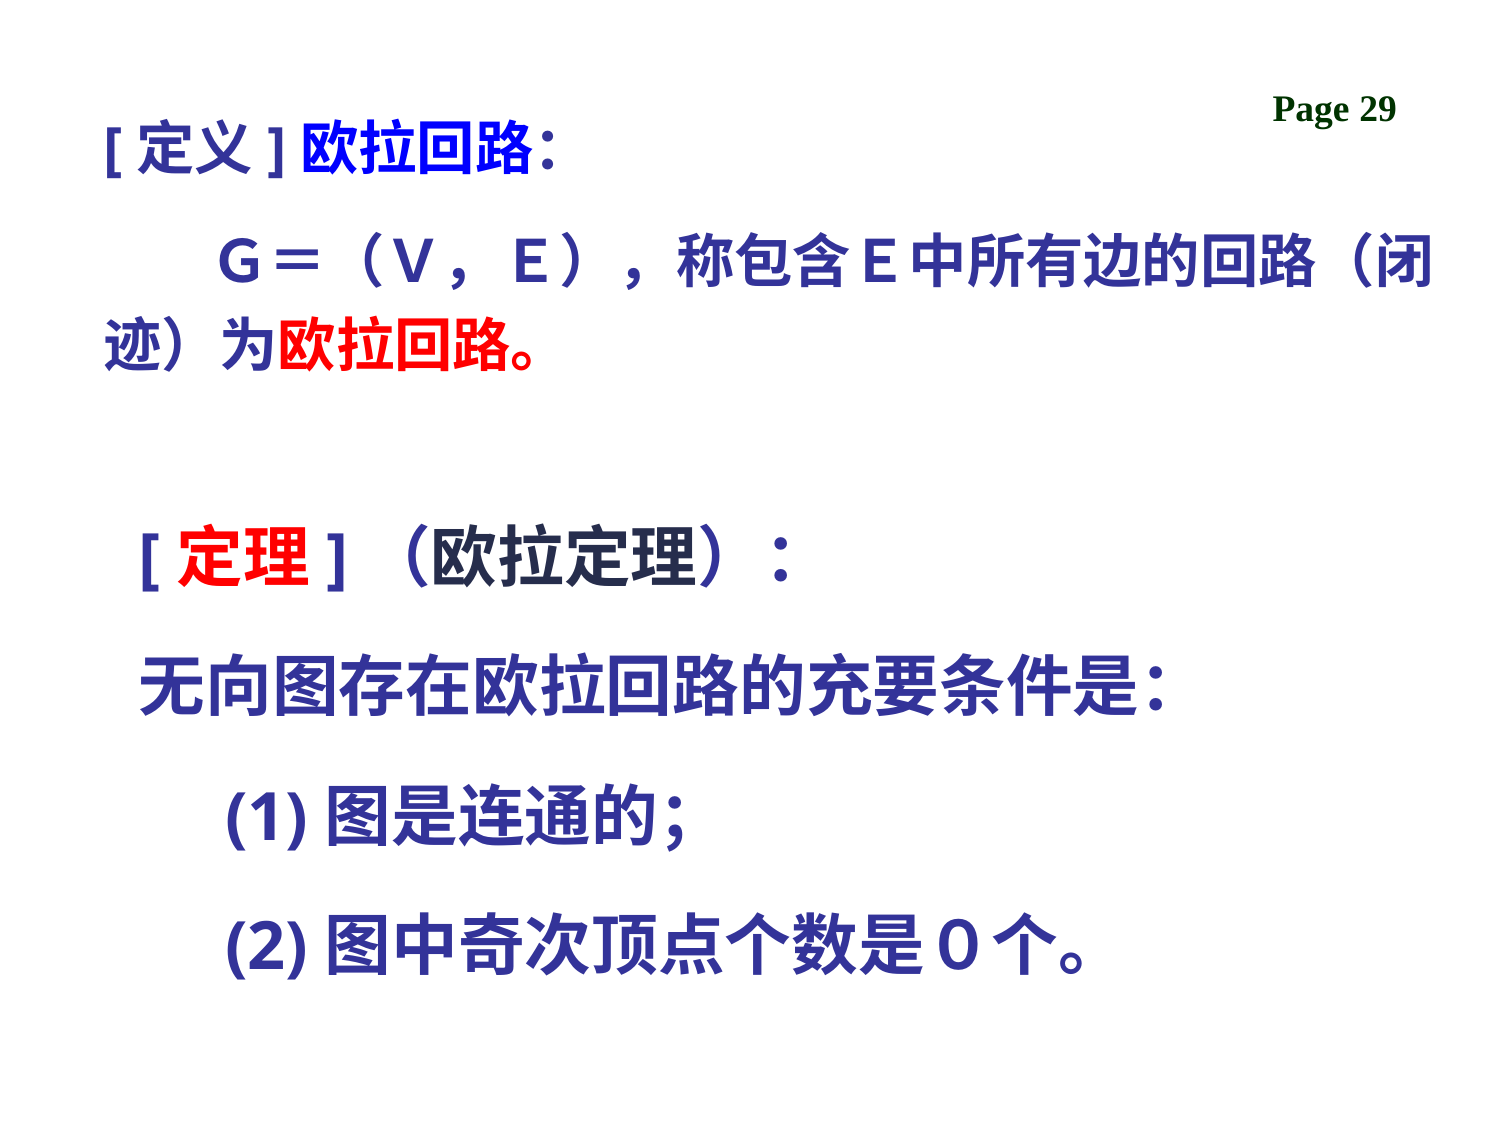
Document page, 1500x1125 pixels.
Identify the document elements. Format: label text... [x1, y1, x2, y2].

text_box [定义]欧拉回路： Ｇ＝（Ｖ，Ｅ），称包含Ｅ中所有边的回路（闭迹）为欧拉回路。 [88, 90, 1459, 386]
text_box [定理]（欧拉定理）： 无向图存在欧拉回路的充要条件是： (1)图是连通的； (2)图中奇次顶点个数是０个。 [123, 491, 1349, 990]
